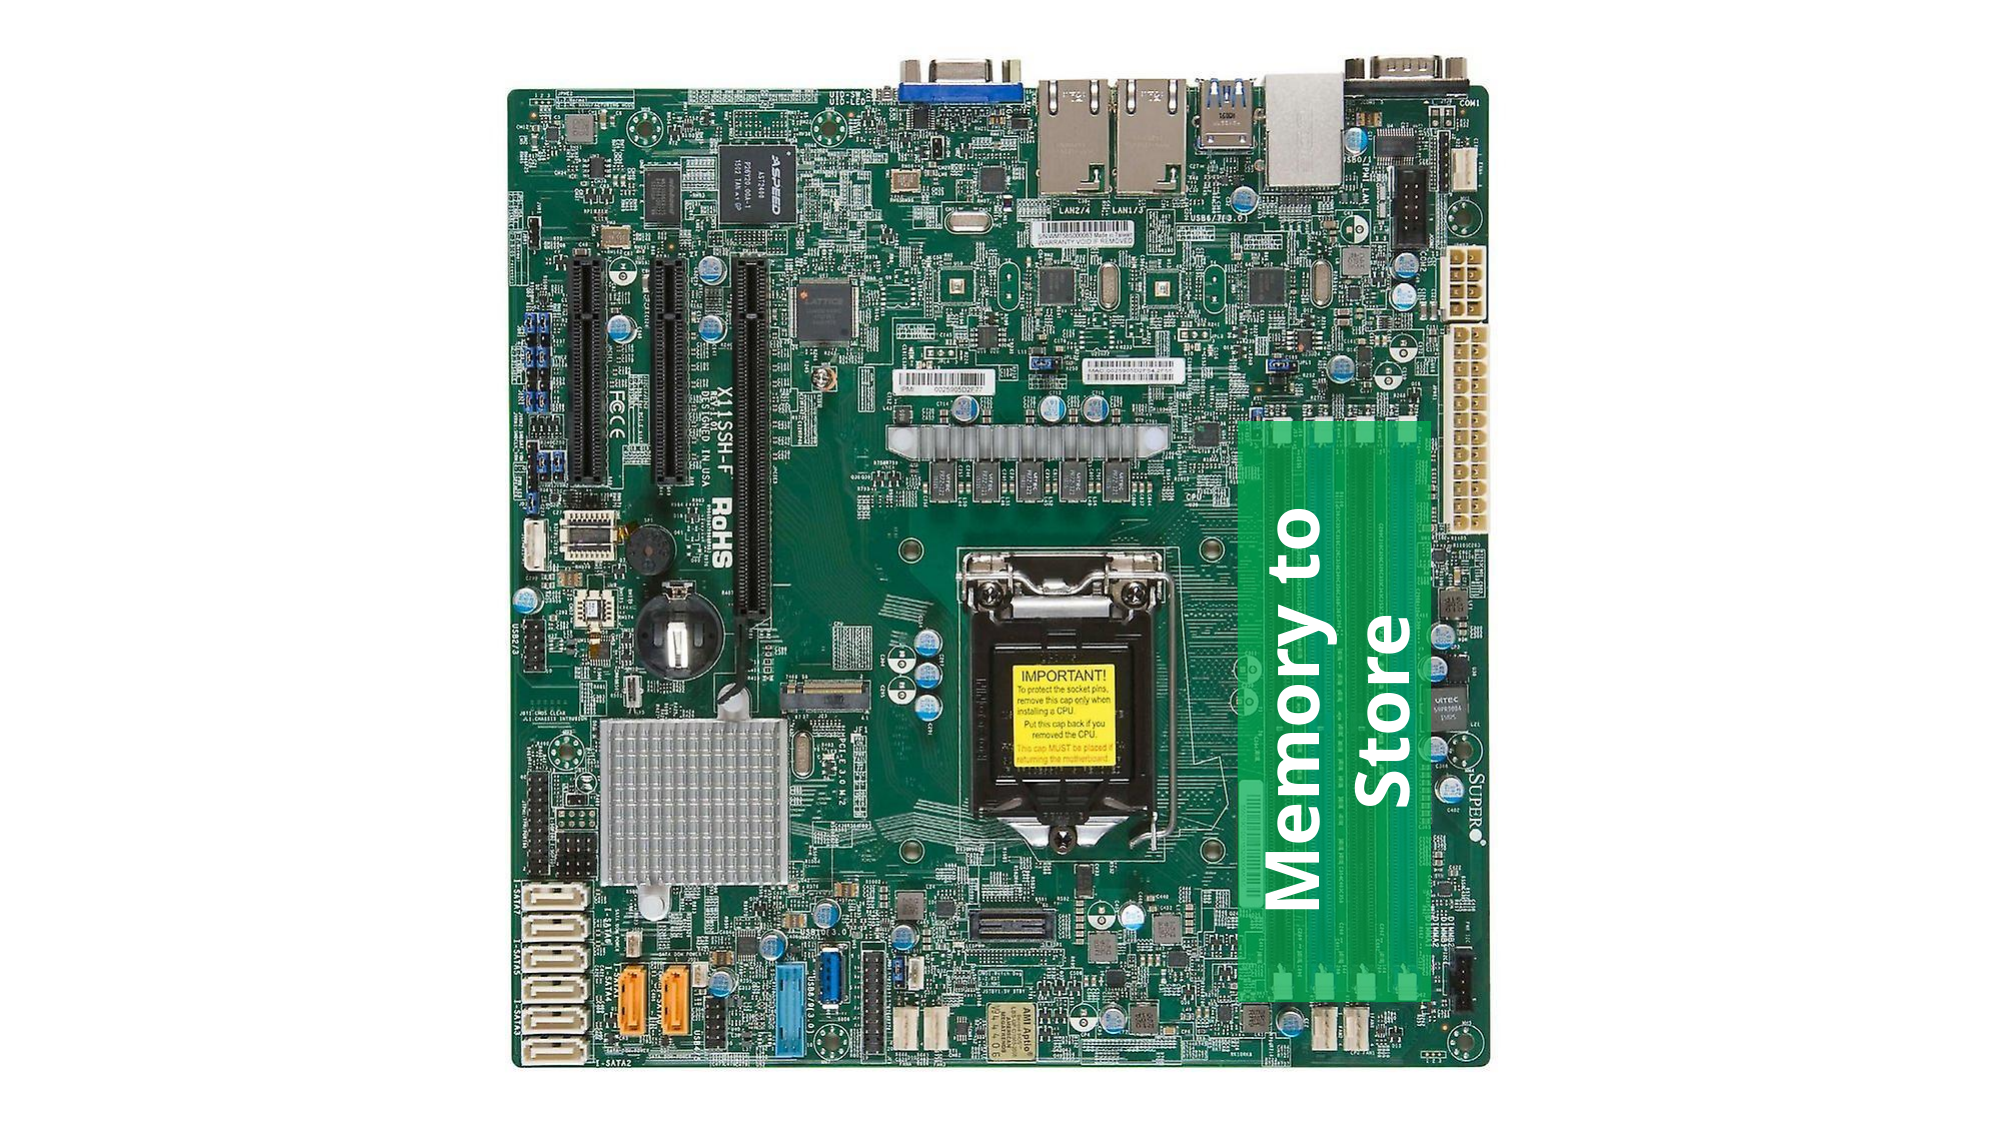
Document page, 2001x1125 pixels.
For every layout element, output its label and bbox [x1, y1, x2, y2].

picture [249, 0, 1750, 1125]
